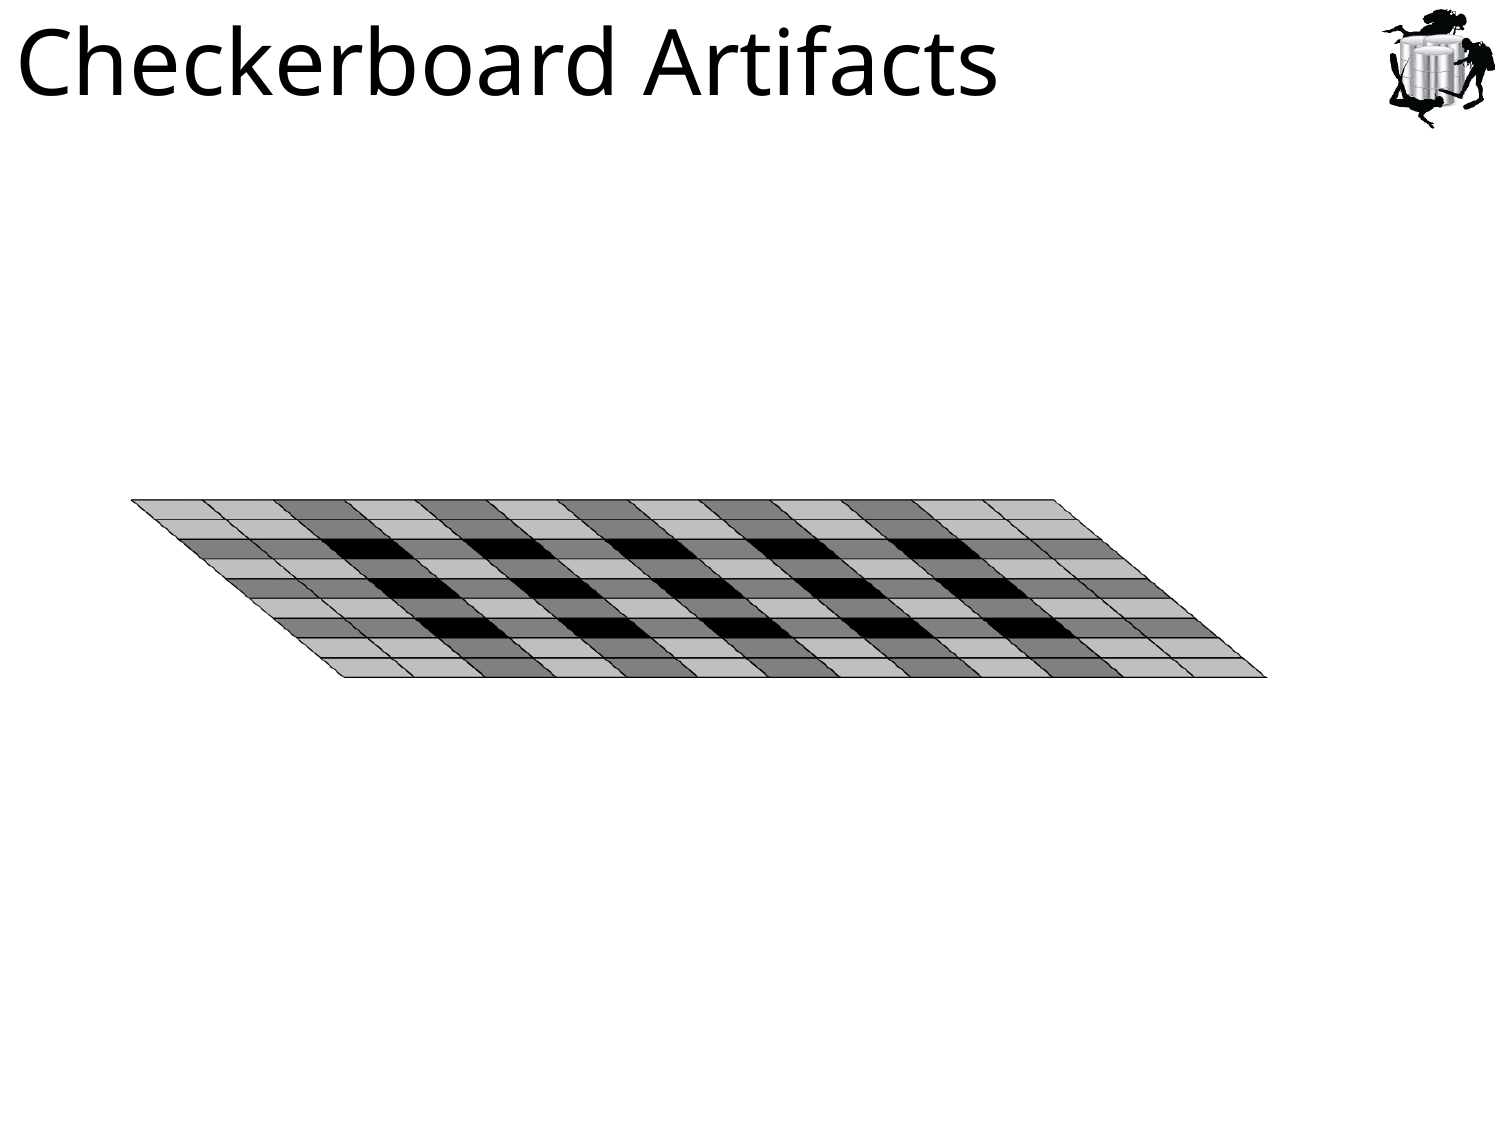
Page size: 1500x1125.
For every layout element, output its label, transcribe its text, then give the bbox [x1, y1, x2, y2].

picture [0, 347, 1500, 778]
title Checkerboard Artifacts [0, 0, 1377, 131]
picture [1377, 5, 1498, 131]
